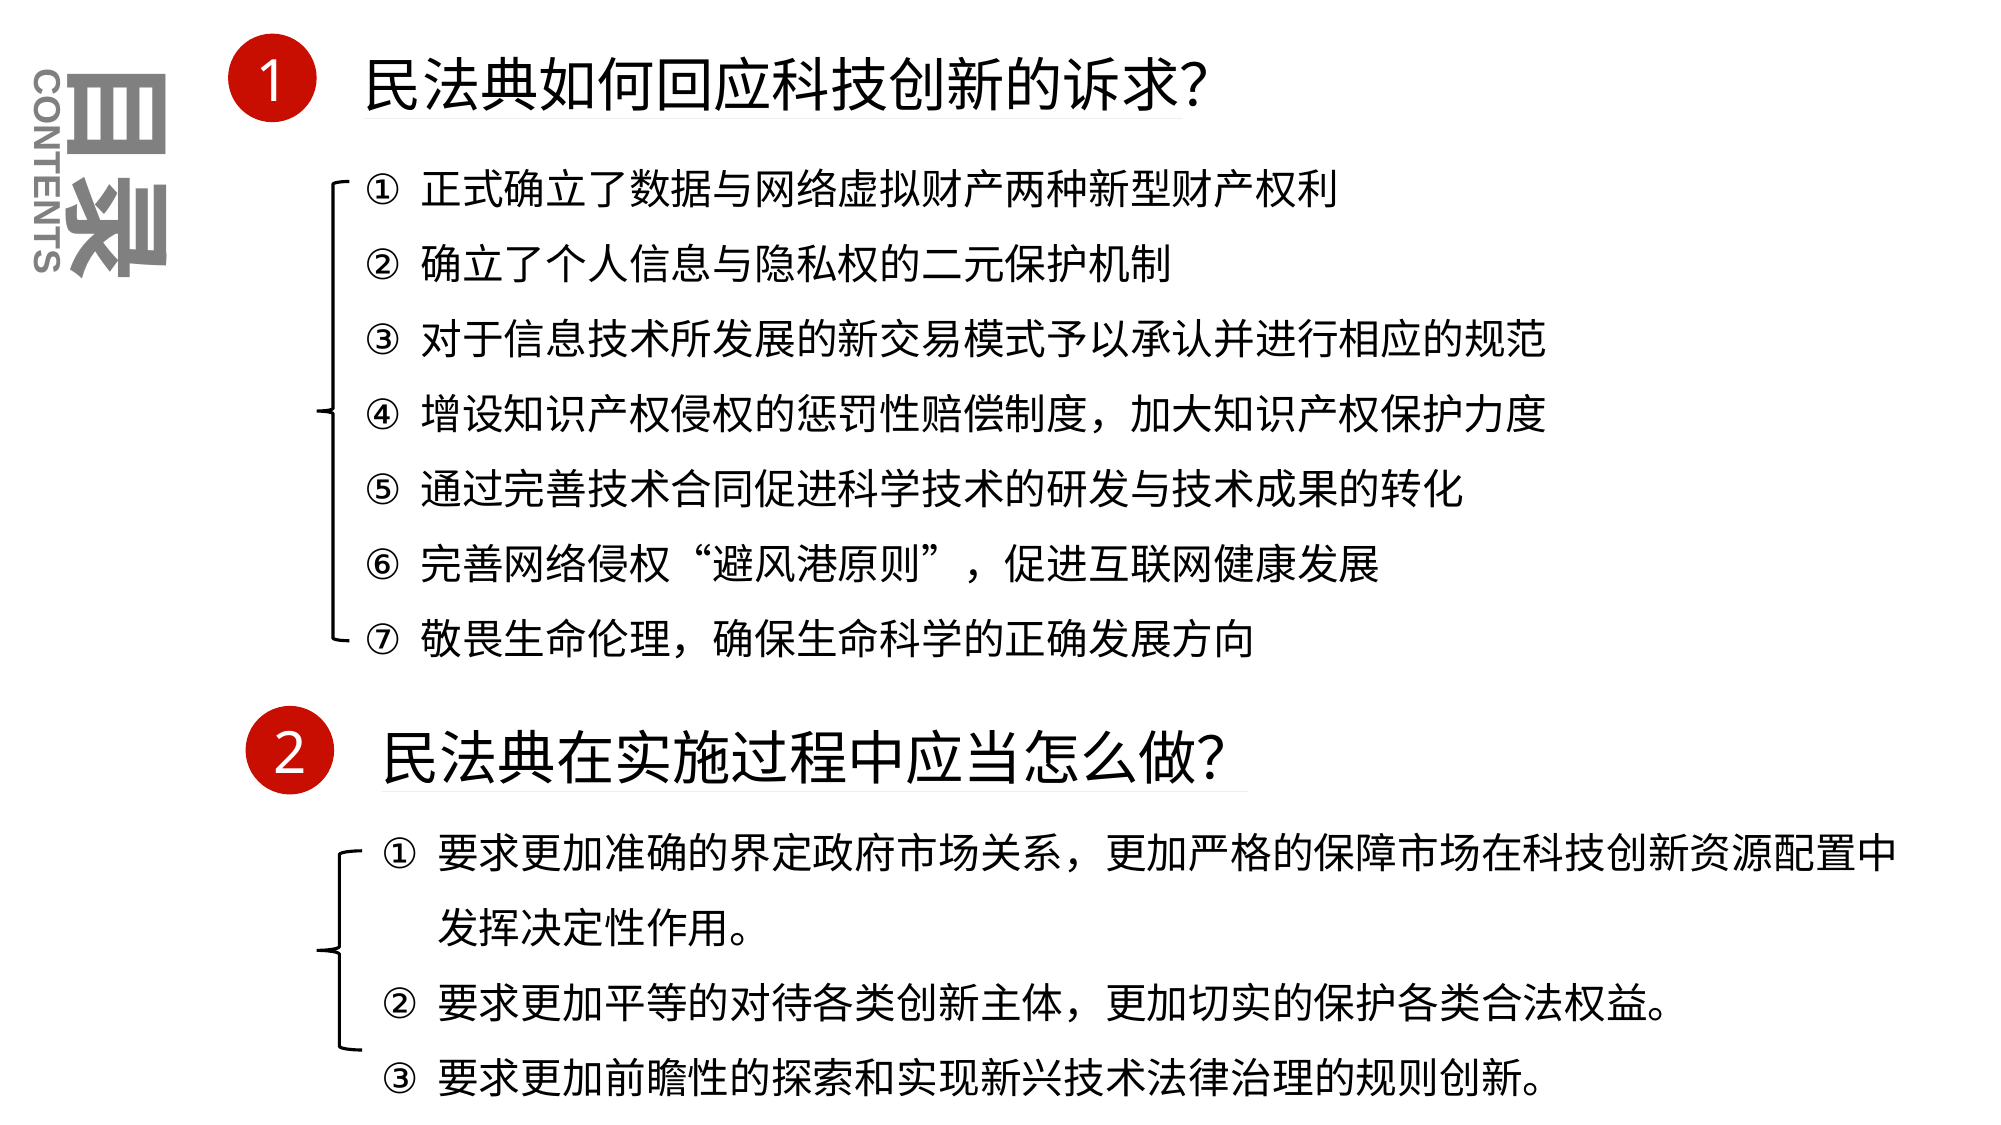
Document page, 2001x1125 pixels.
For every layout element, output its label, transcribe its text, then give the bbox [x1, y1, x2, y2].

text_box 目录 [52, 0, 189, 467]
text_box 要求更加准确的界定政府市场关系，更加严格的保障市场在科技创新资源配置中发挥决定性作用。 要求更加平等的对待各类创新主体，更加切实的保护各类合法权益。 要求更加前瞻性的探索和实现新兴技术法律治理的规则创新。 [366, 794, 1938, 1110]
text_box 2 [244, 704, 336, 796]
text_box [316, 849, 363, 1052]
text_box CONTENTS [26, 0, 72, 428]
text_box 正式确立了数据与网络虚拟财产两种新型财产权利 确立了个人信息与隐私权的二元保护机制 对于信息技术所发展的新交易模式予以承认并进行相应的规范 增设知识产权侵权的惩罚性赔偿制度，加大知识产权保护力度 通过完善技术合同促进科学技术的研发与技术成果的转化 完善网络侵权“避风港原则”，促进互联网健康发展 敬畏生命伦理，确保生命科学的正确发展方向 [349, 130, 1955, 715]
text_box [316, 179, 349, 643]
text_box 1 [227, 32, 318, 124]
